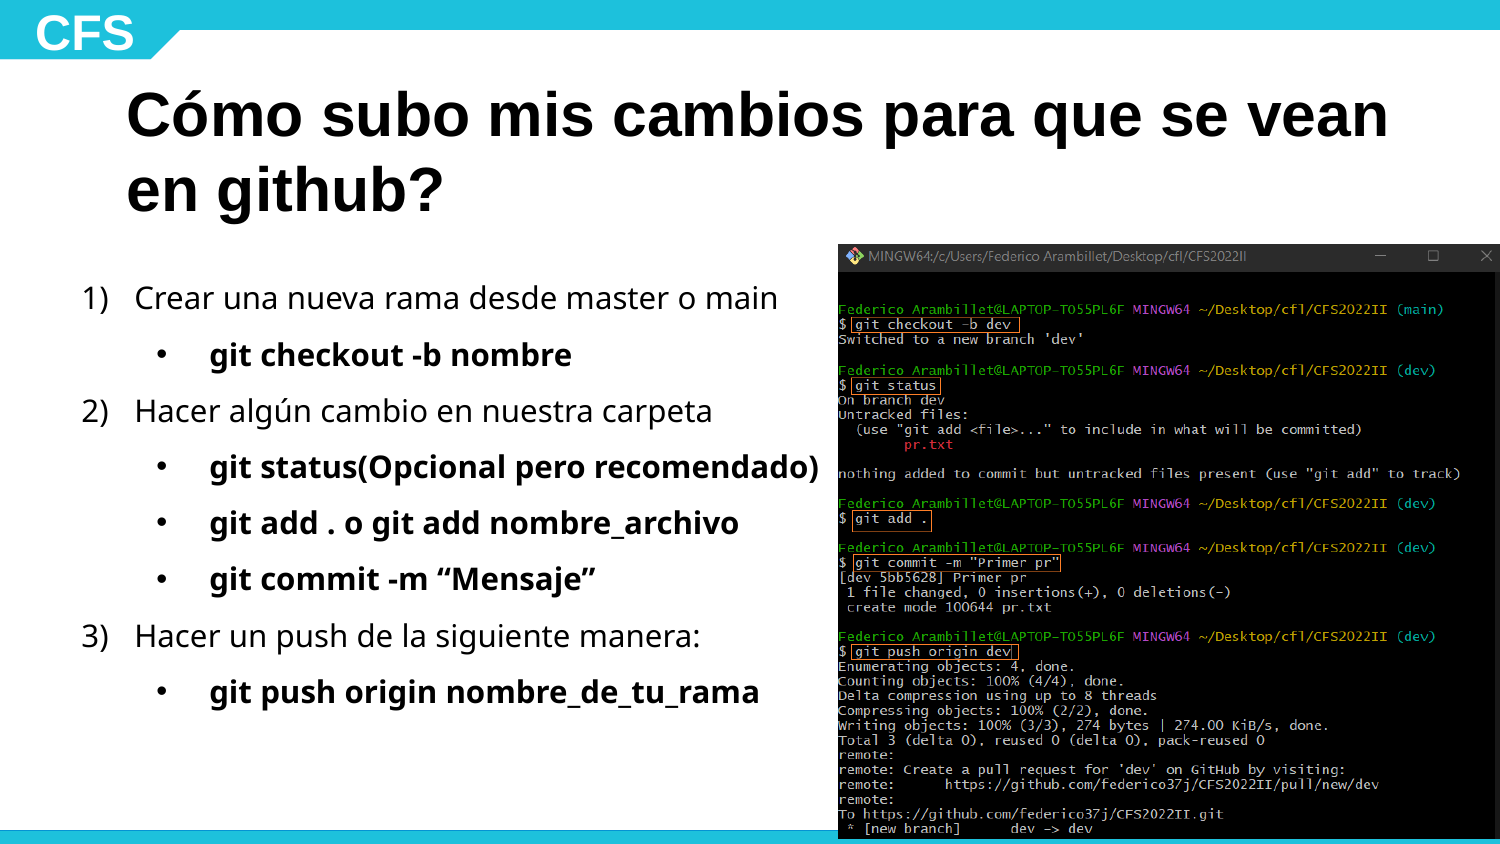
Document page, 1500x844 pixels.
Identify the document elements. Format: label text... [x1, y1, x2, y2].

text_box Crear una nueva rama desde master o main git checkout -b nombre Hacer algún cambio en nuestra carpeta git status(Opcional pero recomendado) git add . o git add nombre_archivo git commit -m “Mensaje” Hacer un push de la siguiente manera: git push origin nombre_de_tu_rama [44, 252, 832, 700]
text_box Cómo subo mis cambios para que se vean en github? [112, 138, 1406, 266]
picture [837, 244, 1500, 839]
